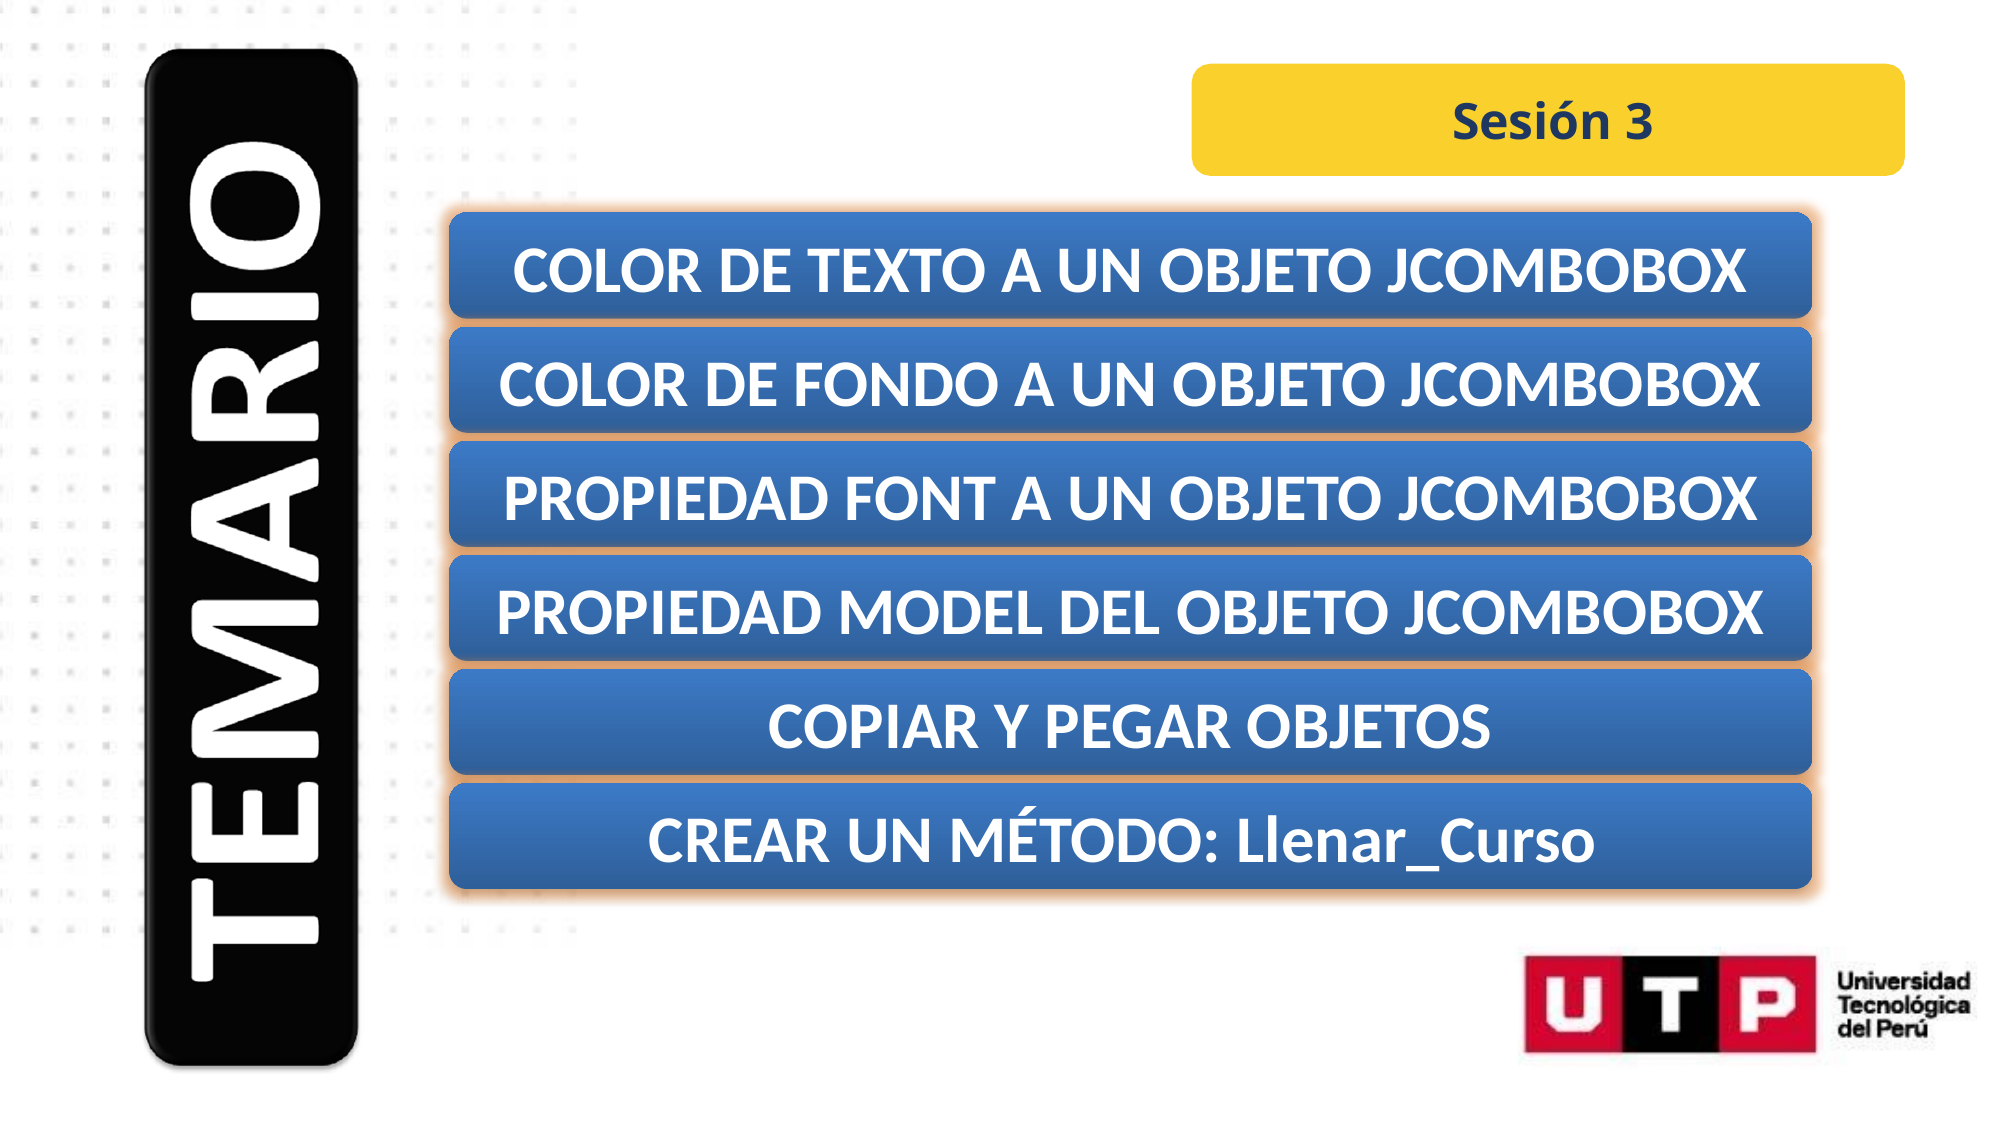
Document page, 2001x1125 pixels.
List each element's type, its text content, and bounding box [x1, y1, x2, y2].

text_box COPIAR Y PEGAR OBJETOS [504, 668, 1813, 771]
text_box CREAR UN MÉTODO: Llenar_Curso [504, 782, 1813, 890]
picture [0, 0, 588, 1125]
text_box COLOR DE TEXTO A UN OBJETO JCOMBOBOX [504, 212, 1813, 314]
text_box Sesión 3 [1449, 87, 1663, 150]
text_box COLOR DE FONDO A UN OBJETO JCOMBOBOX [504, 326, 1813, 428]
text_box PROPIEDAD FONT A UN OBJETO JCOMBOBOX [504, 440, 1813, 542]
text_box PROPIEDAD MODEL DEL OBJETO JCOMBOBOX [504, 554, 1813, 656]
text_box [1191, 63, 1905, 176]
picture [1439, 899, 1978, 1125]
